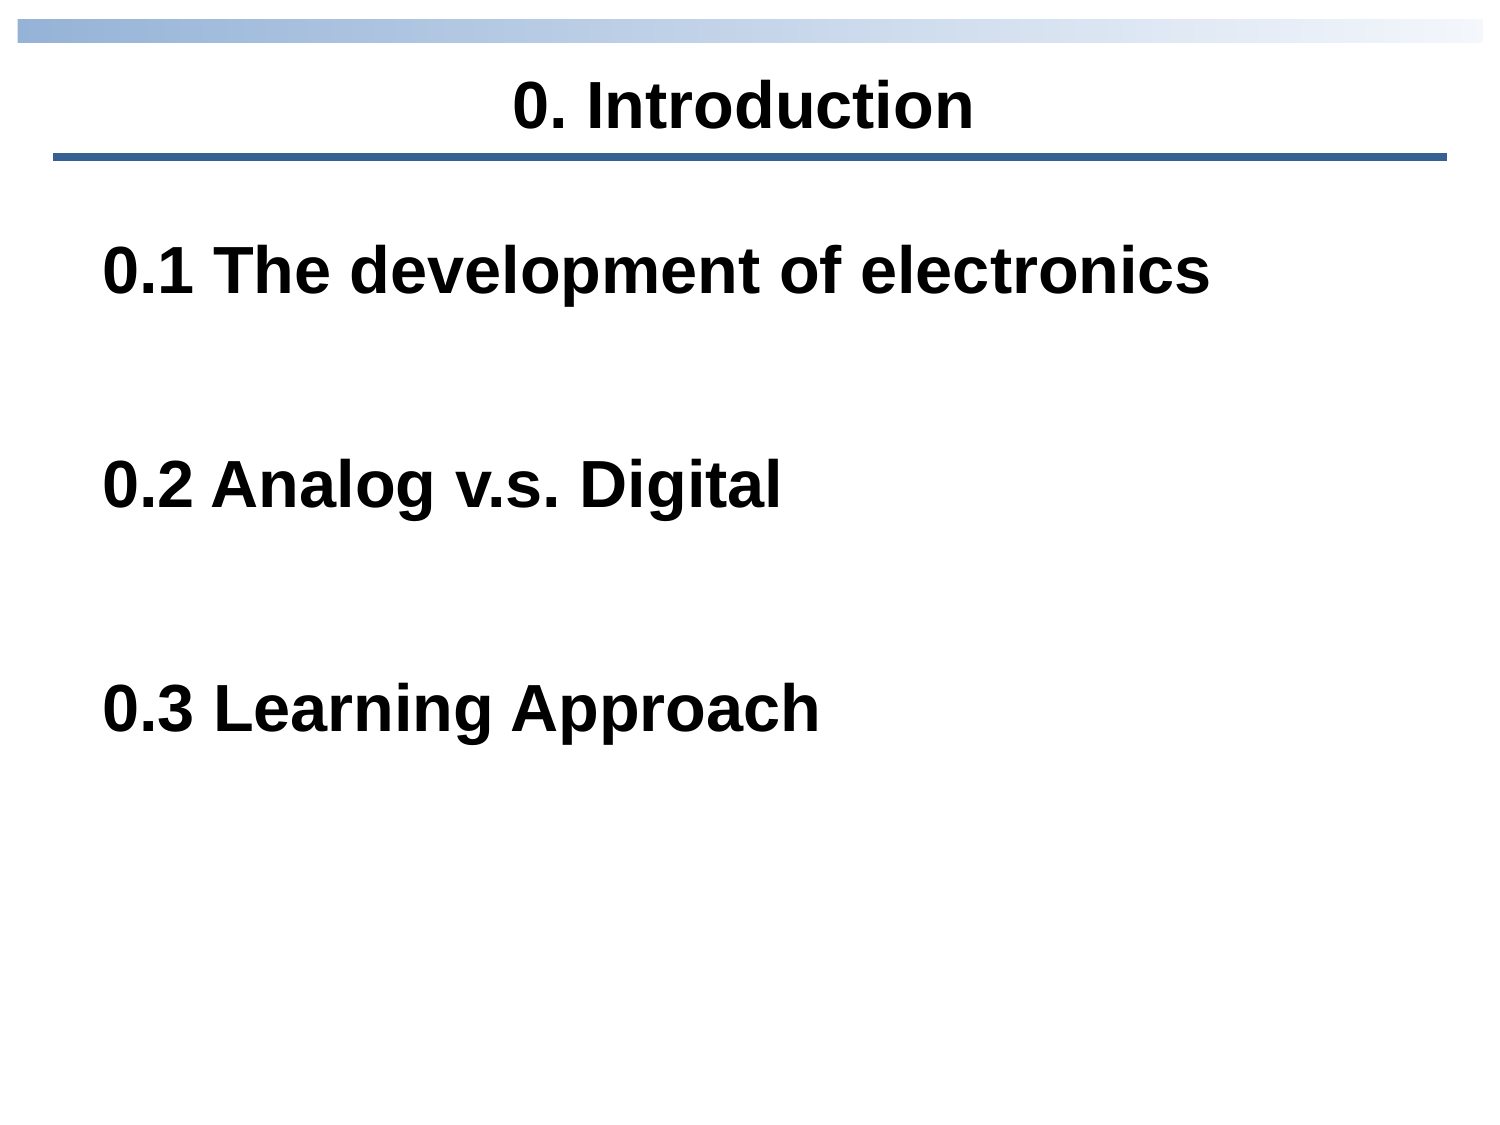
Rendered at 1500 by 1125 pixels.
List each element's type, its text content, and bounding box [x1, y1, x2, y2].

text_box [16, 17, 1484, 45]
text_box 0.2 Analog v.s. Digital [87, 433, 1459, 528]
text_box 0. Introduction [100, 54, 1388, 150]
text_box [51, 151, 1449, 163]
text_box 0.1 The development of electronics [87, 219, 1412, 315]
text_box 0.3 Learning Approach [87, 656, 1325, 752]
